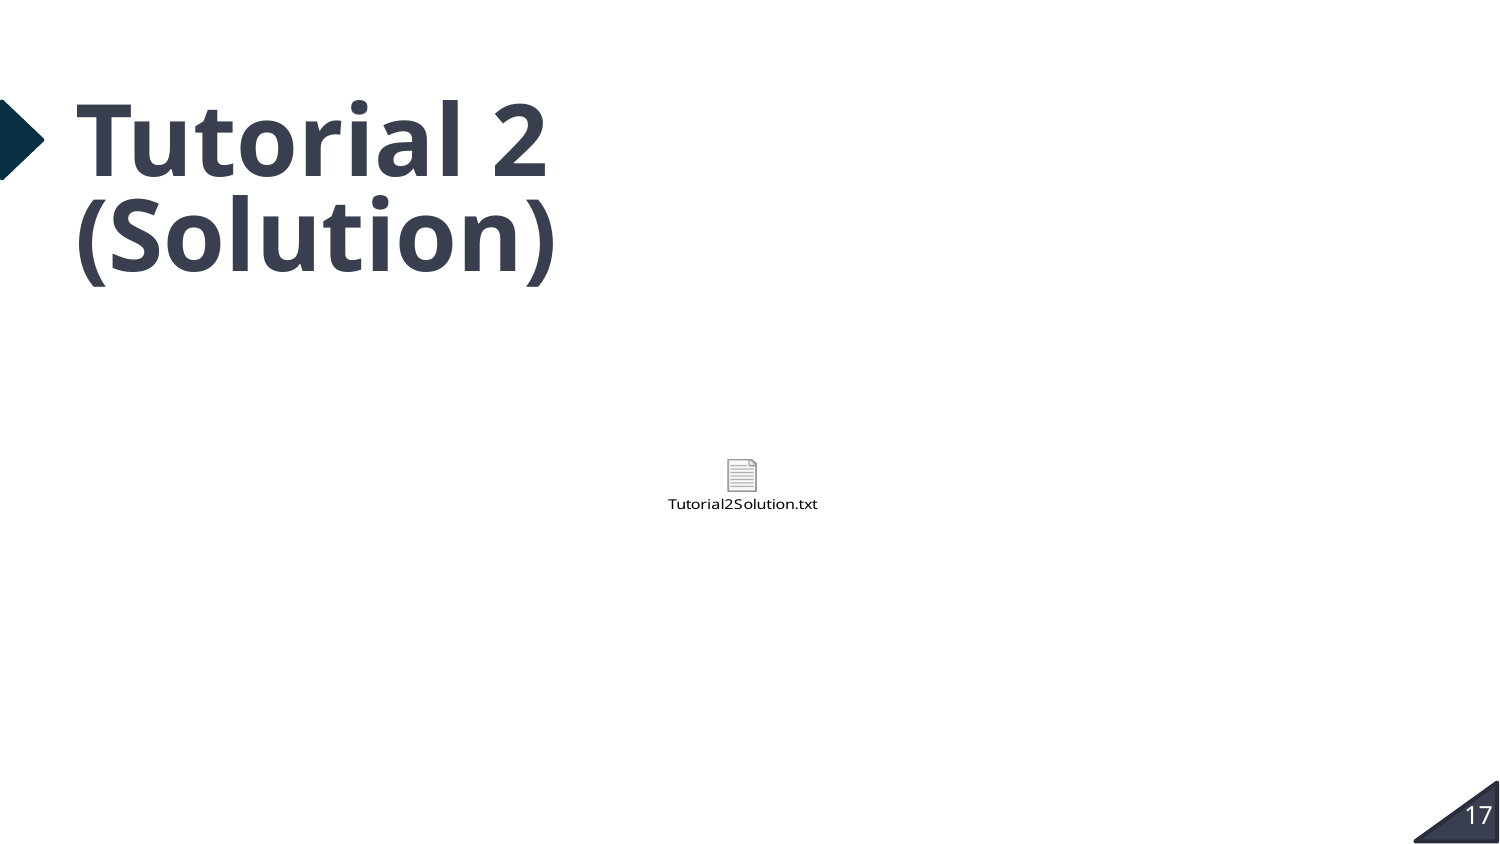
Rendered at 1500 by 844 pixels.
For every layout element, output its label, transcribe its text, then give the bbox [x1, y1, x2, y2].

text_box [652, 457, 834, 518]
slide_number 17 [1418, 757, 1493, 834]
title Tutorial 2 (Solution) [75, 99, 1001, 277]
